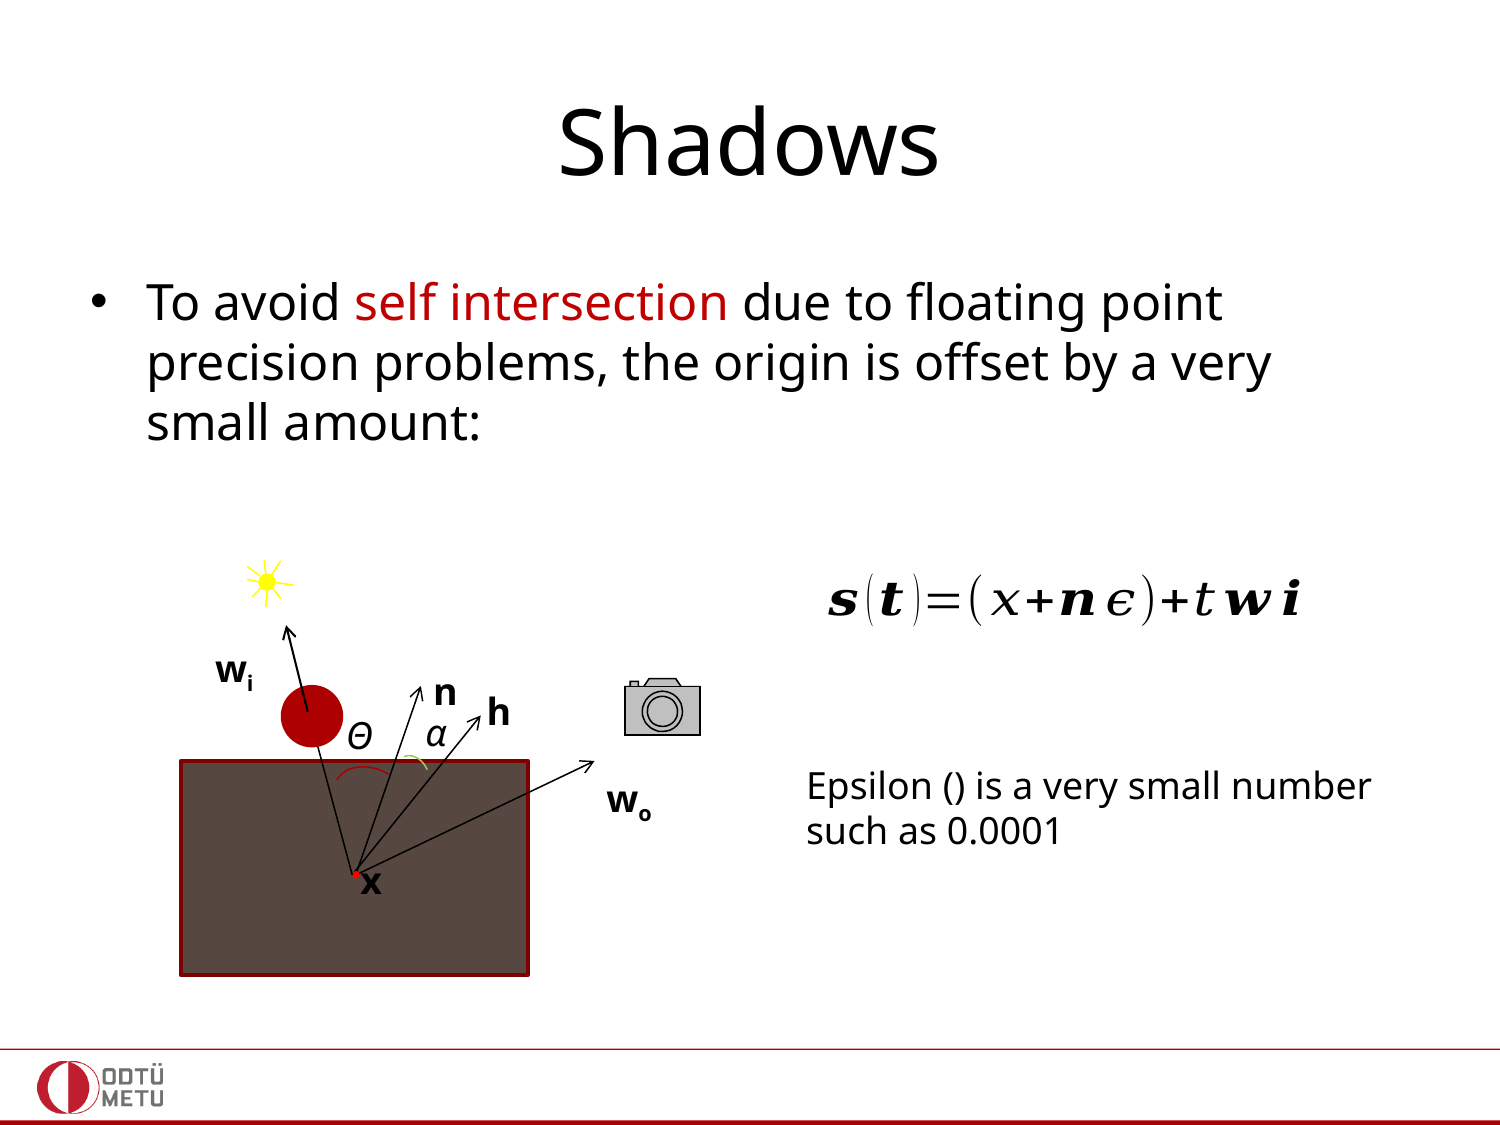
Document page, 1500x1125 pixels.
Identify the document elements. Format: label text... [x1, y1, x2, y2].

picture [37, 1061, 163, 1114]
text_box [180, 559, 701, 976]
list To avoid self intersection due to floating point precision problems, the origin is offset by a very small amount: [75, 262, 1425, 1005]
title Shadows [75, 45, 1425, 233]
